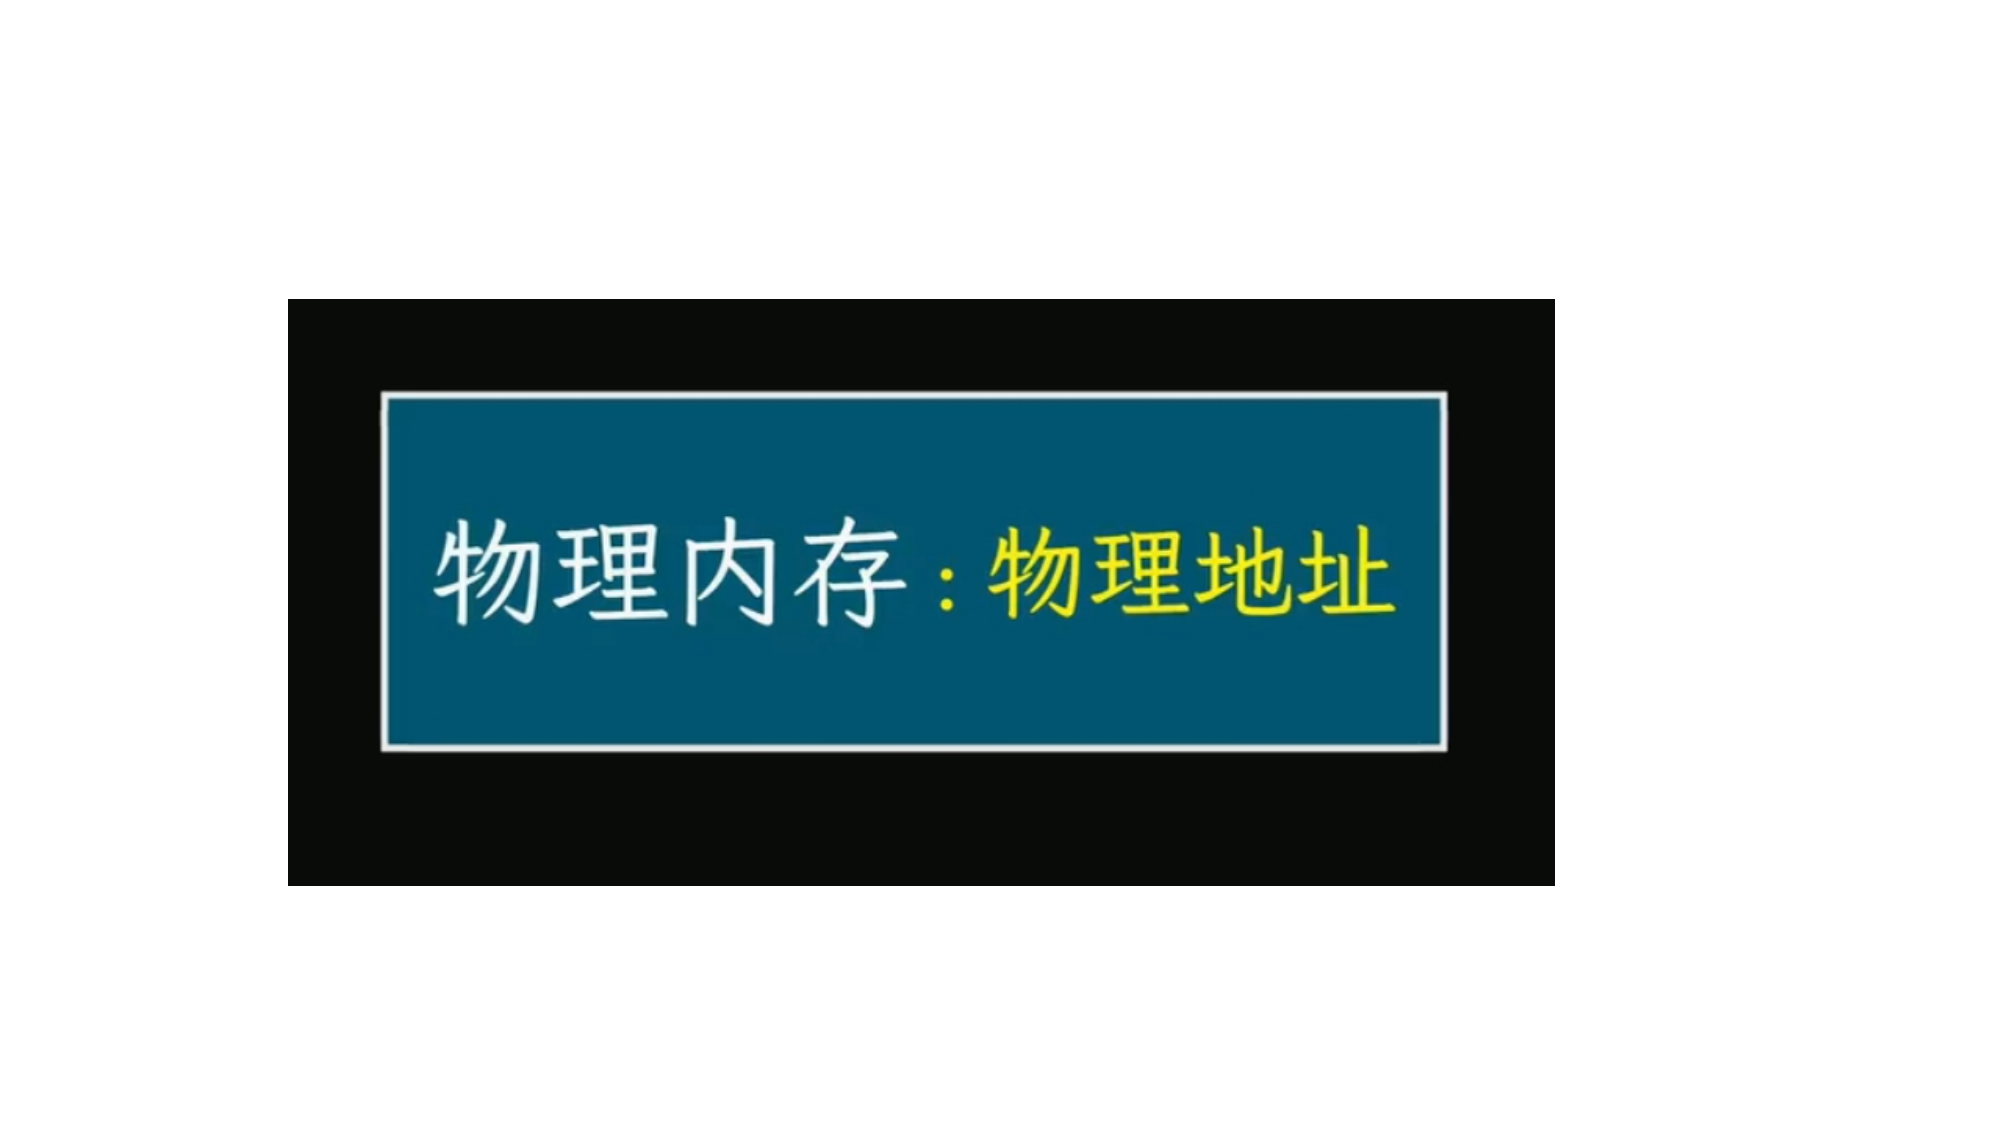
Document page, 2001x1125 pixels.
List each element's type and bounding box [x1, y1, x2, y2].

picture [288, 299, 1555, 886]
